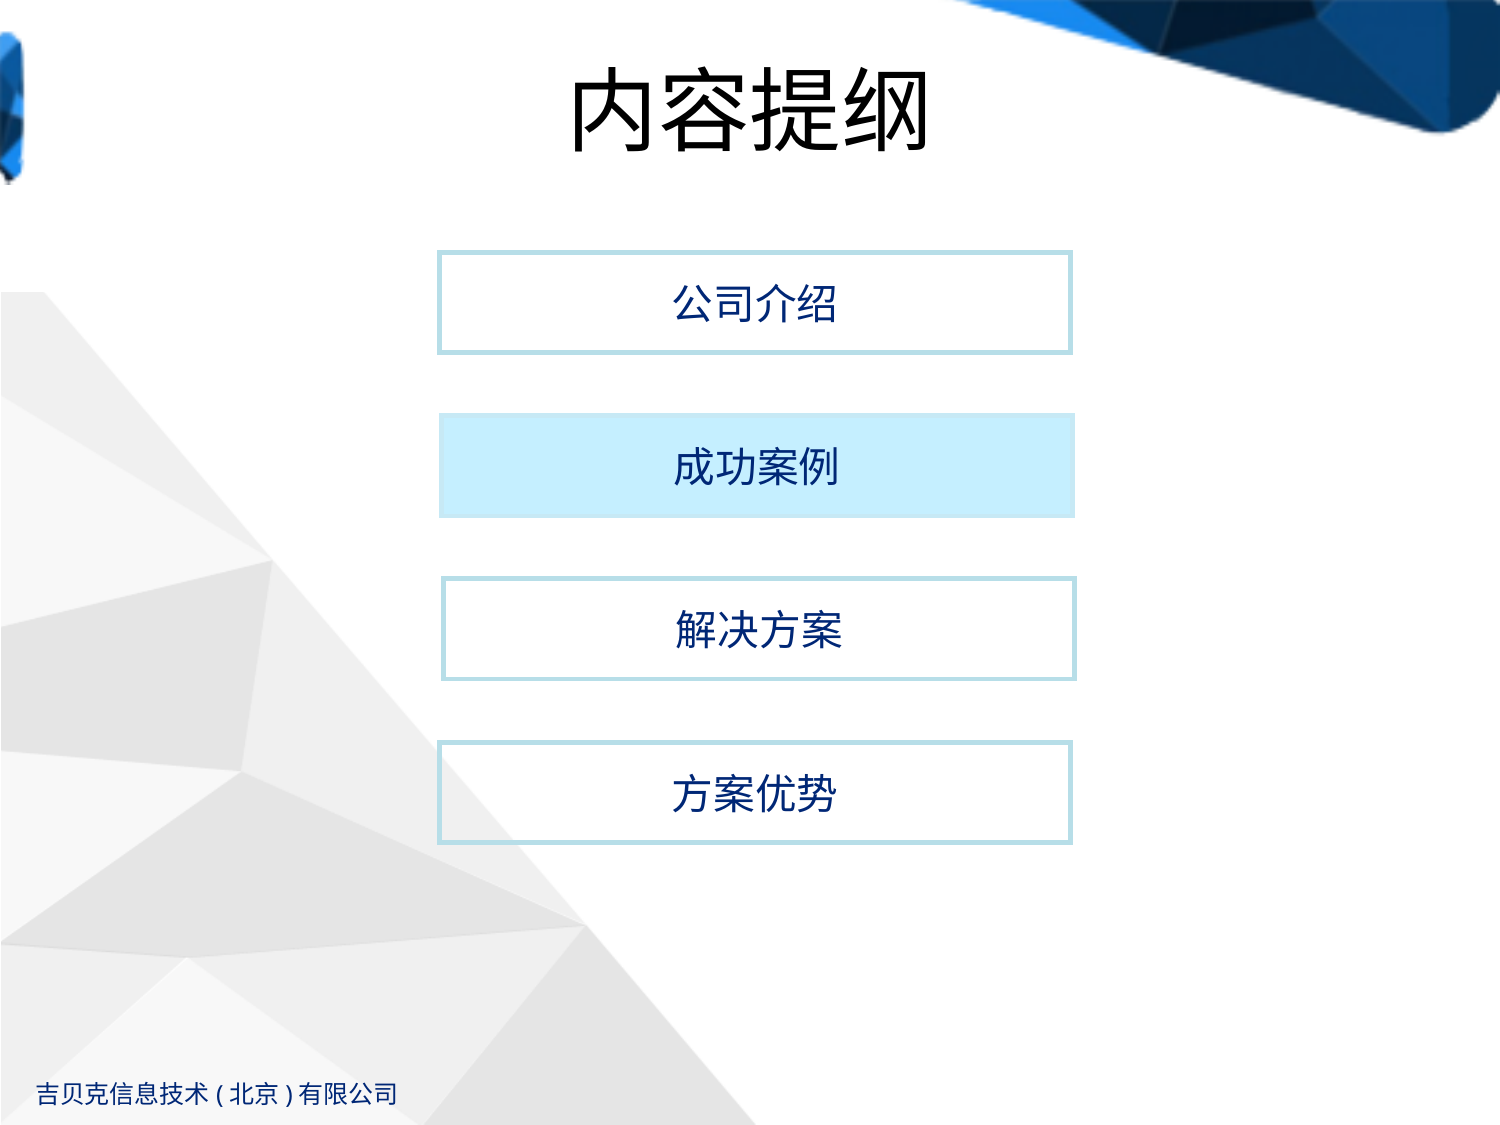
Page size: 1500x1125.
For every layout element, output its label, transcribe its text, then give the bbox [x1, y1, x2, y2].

text_box 方案优势 [439, 742, 1071, 843]
text_box 公司介绍 [439, 252, 1071, 353]
text_box 成功案例 [441, 415, 1073, 517]
text_box 内容提纲 [59, 45, 1441, 150]
text_box 解决方案 [443, 578, 1075, 679]
picture [1, 292, 771, 1125]
picture [0, 0, 1500, 185]
